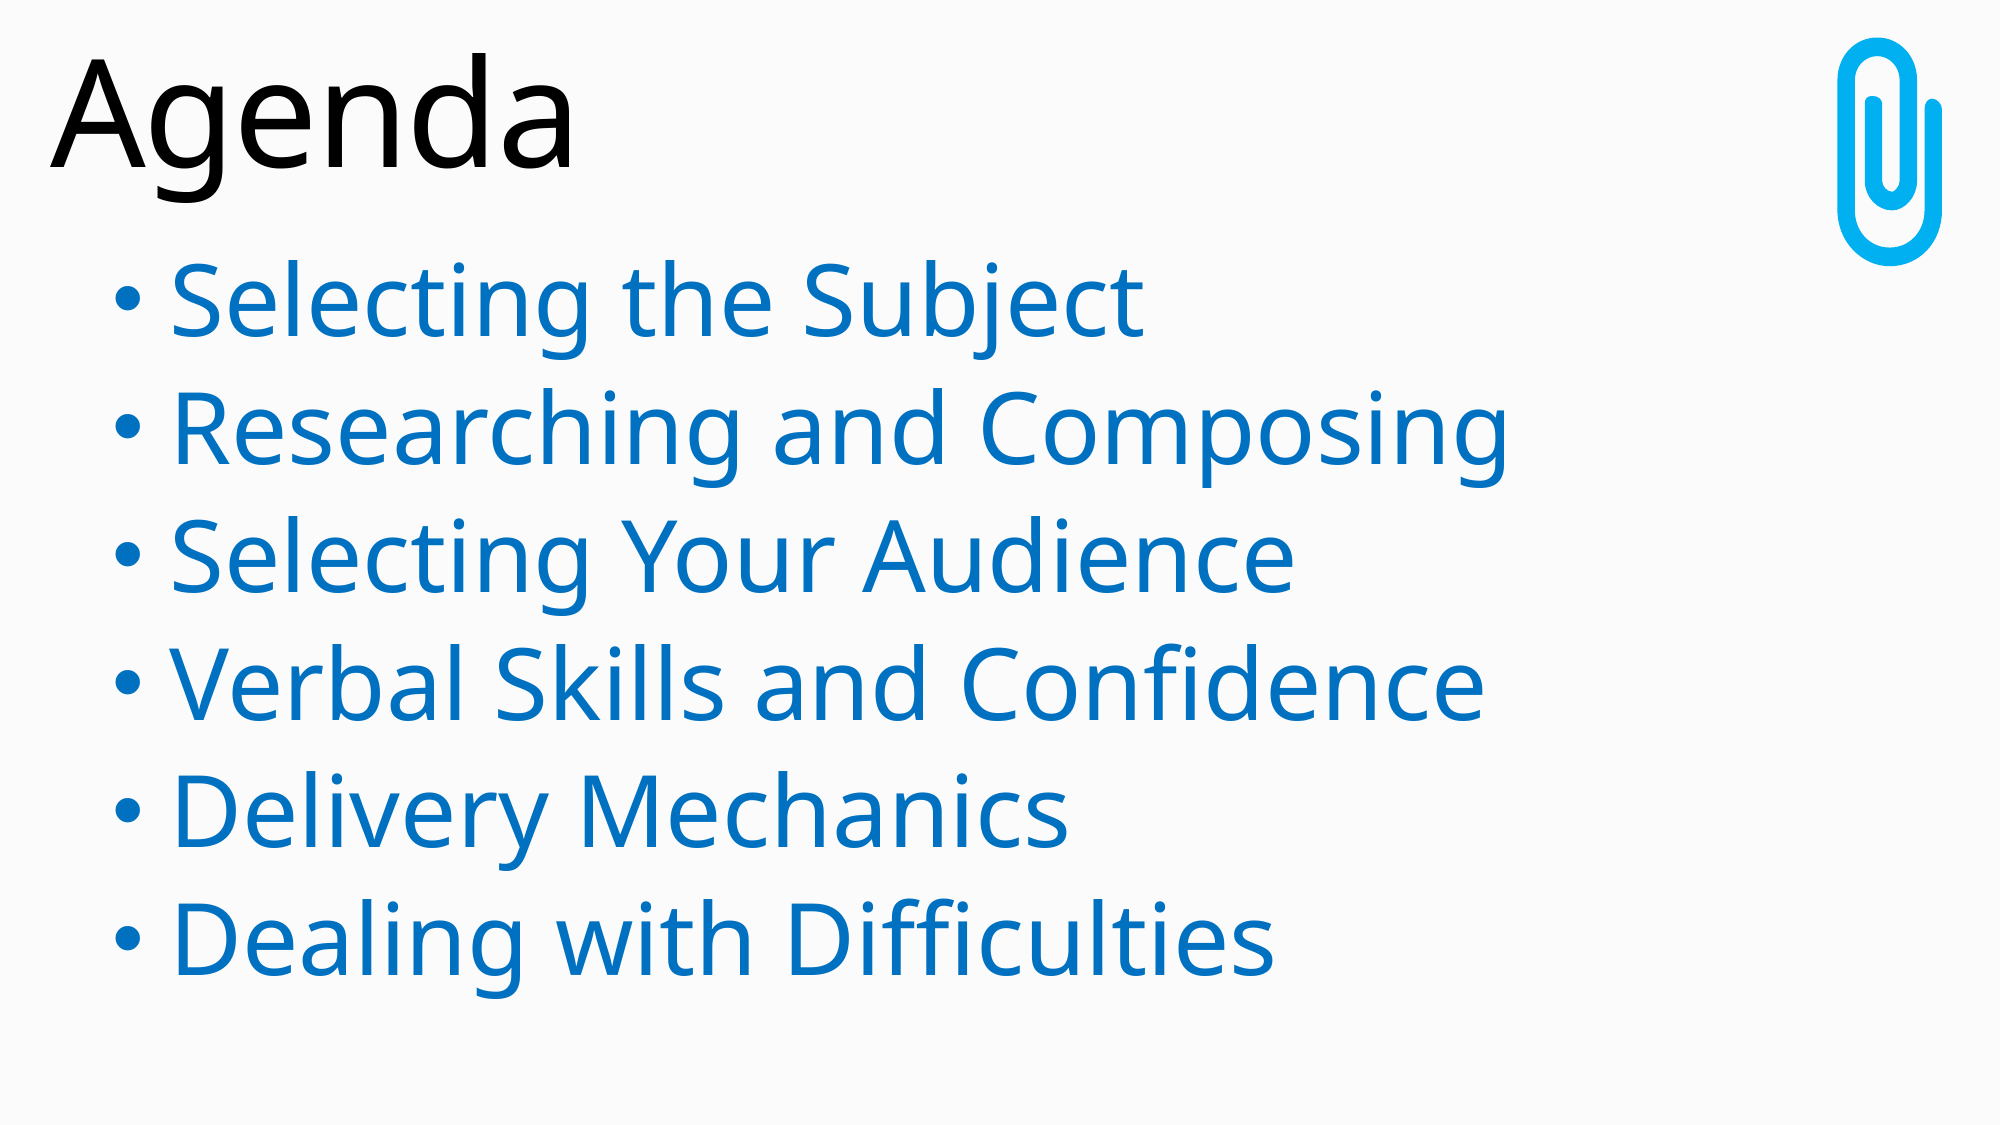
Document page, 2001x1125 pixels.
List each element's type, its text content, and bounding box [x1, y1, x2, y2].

text_box [1837, 37, 1942, 267]
title Agenda [50, 37, 613, 223]
list Selecting the Subject Researching and Composing Selecting Your Audience Verbal Skills and Confidence Delivery Mechanics Dealing with Difficulties [112, 249, 1825, 1026]
